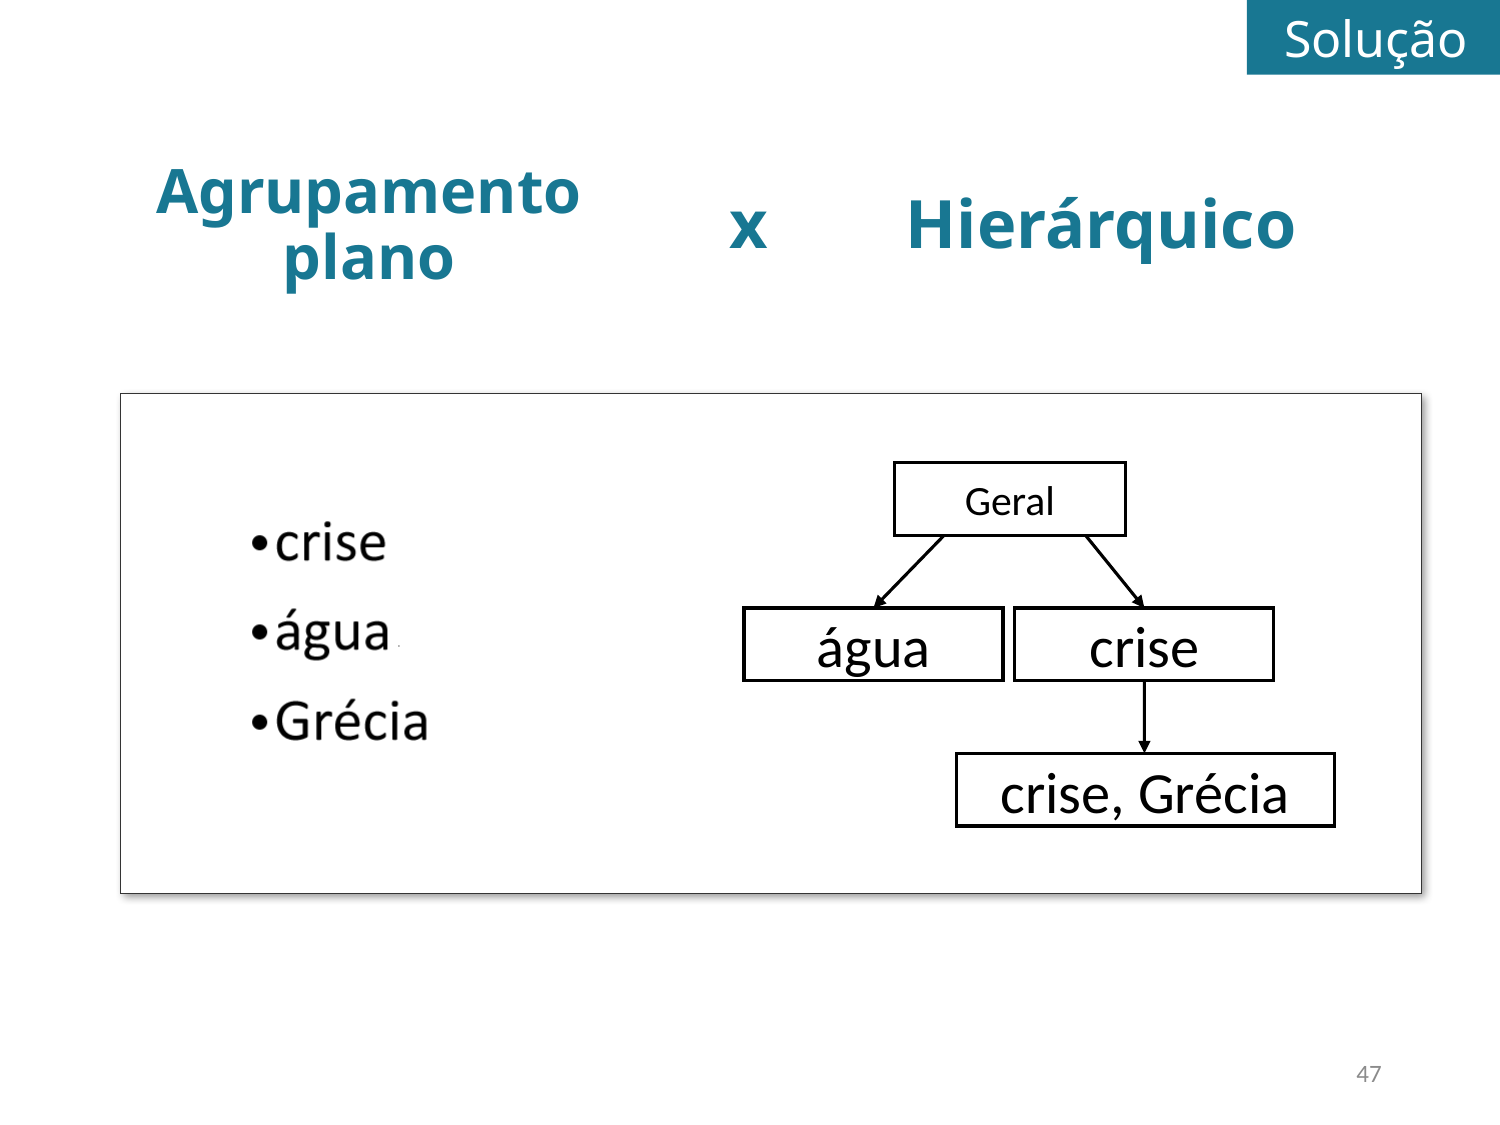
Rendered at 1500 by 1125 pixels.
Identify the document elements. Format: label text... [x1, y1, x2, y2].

picture [120, 393, 1422, 894]
text_box Agrupamento plano [71, 152, 667, 301]
slide_number 47 [1059, 1042, 1397, 1103]
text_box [743, 462, 1335, 826]
text_box x Hierárquico [714, 152, 1395, 302]
text_box Solução [1246, 0, 1500, 75]
